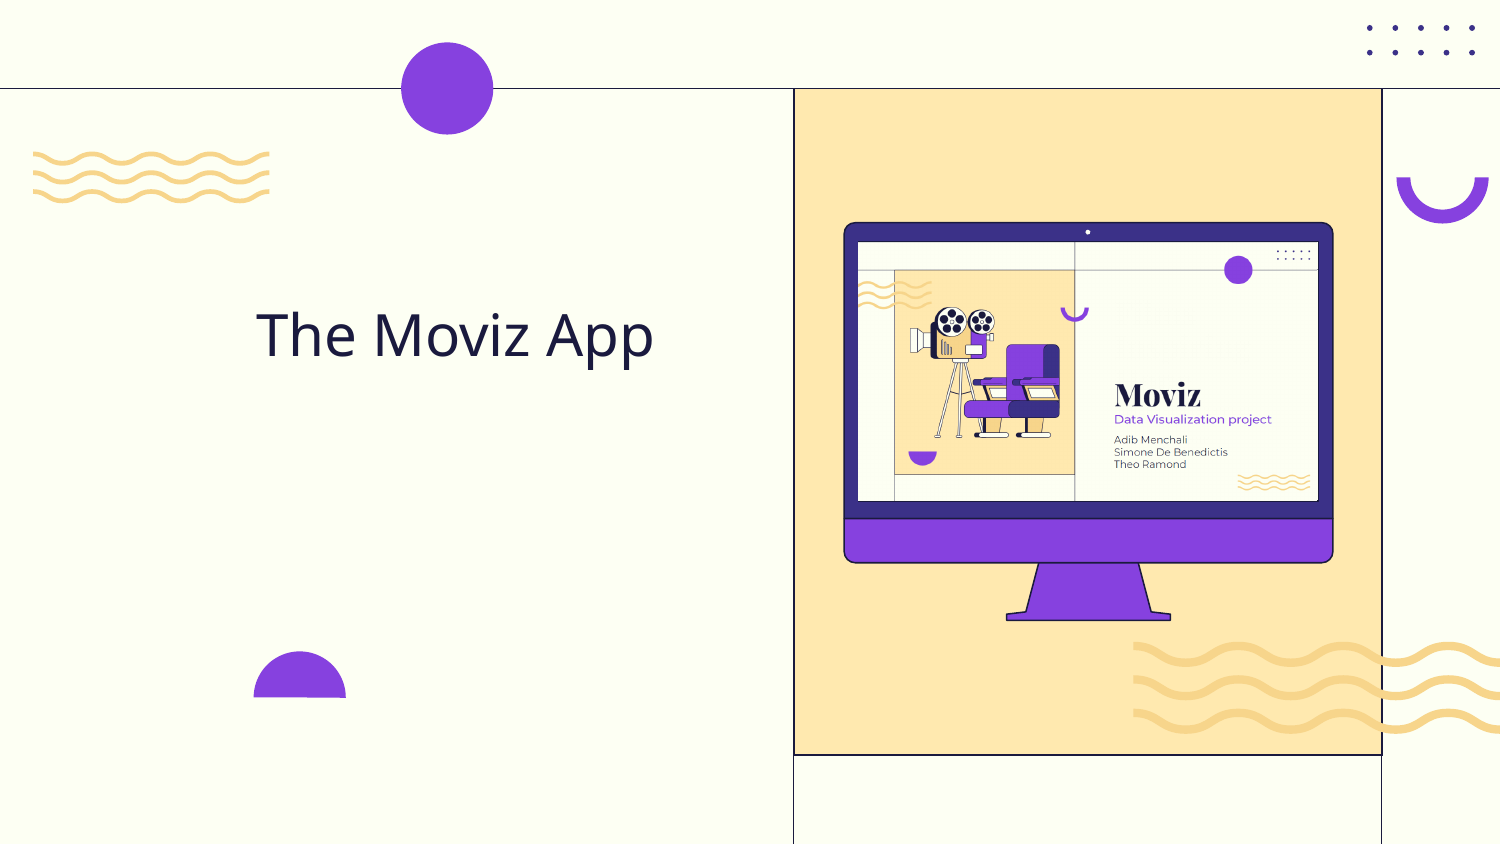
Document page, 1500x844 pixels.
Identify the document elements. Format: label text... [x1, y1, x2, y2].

text_box [401, 42, 494, 135]
picture [858, 242, 1318, 501]
text_box [794, 88, 1381, 754]
text_box [253, 651, 346, 698]
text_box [1133, 641, 1500, 735]
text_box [843, 222, 1334, 621]
title The Moviz App [209, 289, 671, 384]
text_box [32, 151, 270, 204]
